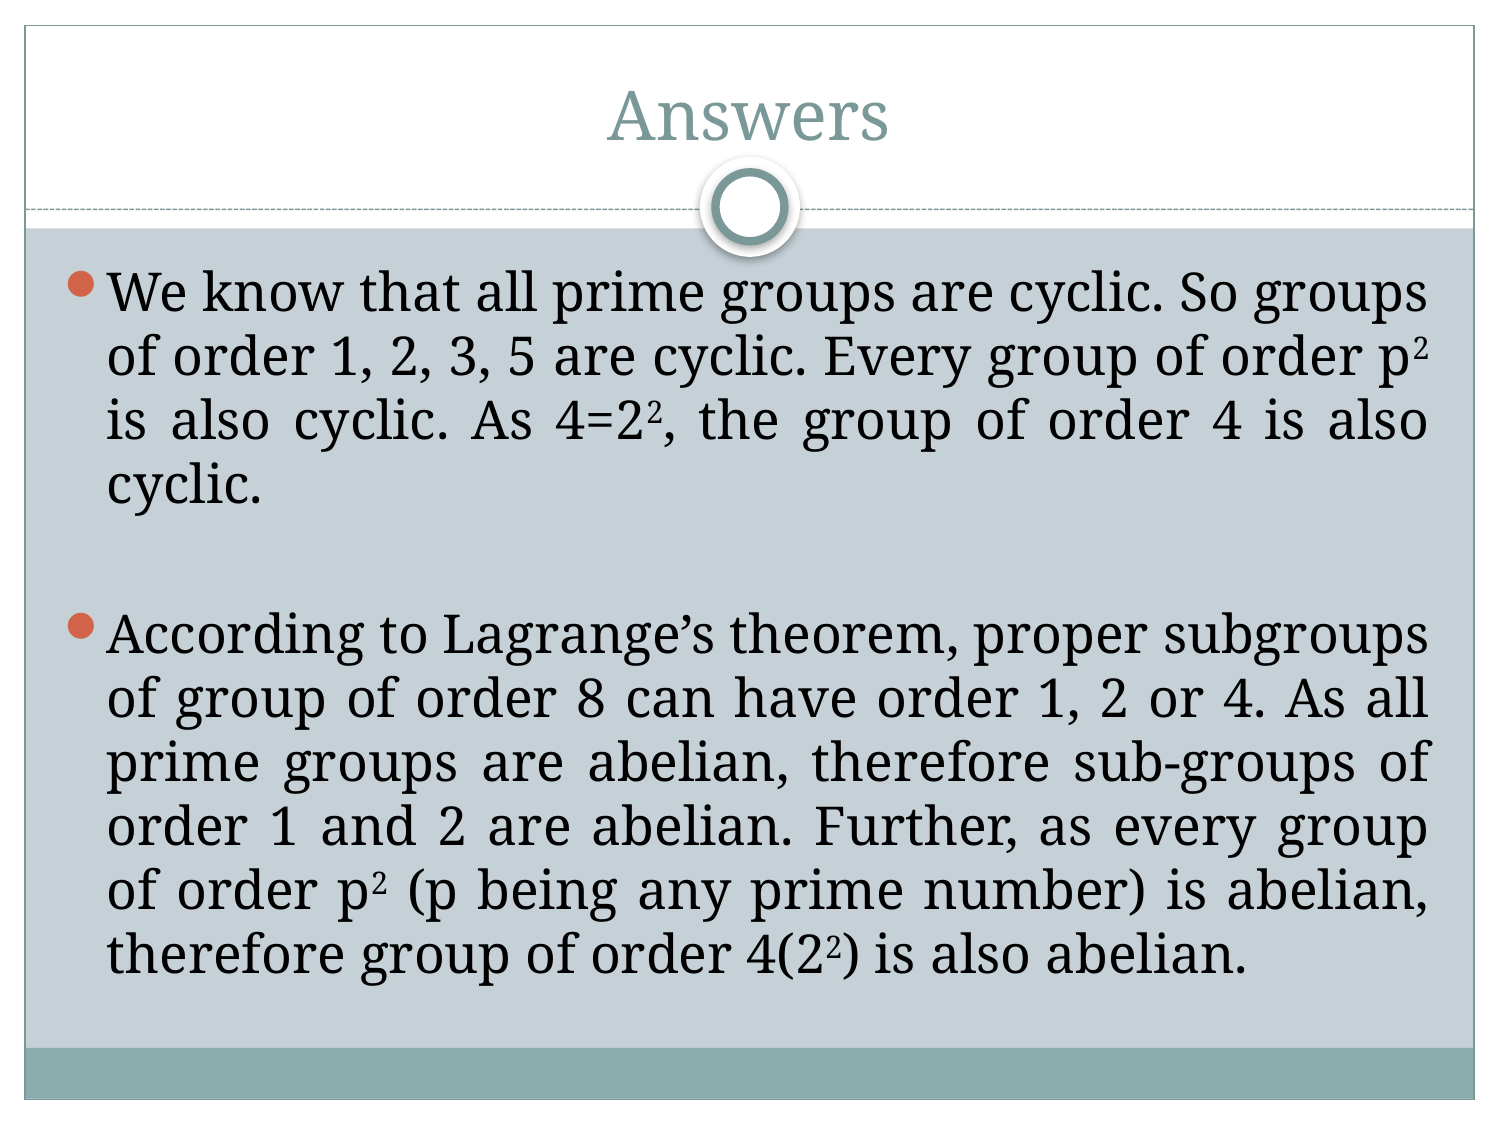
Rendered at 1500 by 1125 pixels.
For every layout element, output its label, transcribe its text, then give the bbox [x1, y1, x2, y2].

list We know that all prime groups are cyclic. So groups of order 1, 2, 3, 5 are cyclic. Every group of order p2 is also cyclic. As 4=22, the group of order 4 is also cyclic. According to Lagrange’s theorem, proper subgroups of group of order 8 can have order 1, 2 or 4. As all prime groups are abelian, therefore sub-groups of order 1 and 2 are abelian. Further, as every group of order p2 (p being any prime number) is abelian, therefore group of order 4(22) is also abelian. [49, 250, 1445, 1001]
title Answers [49, 37, 1450, 162]
